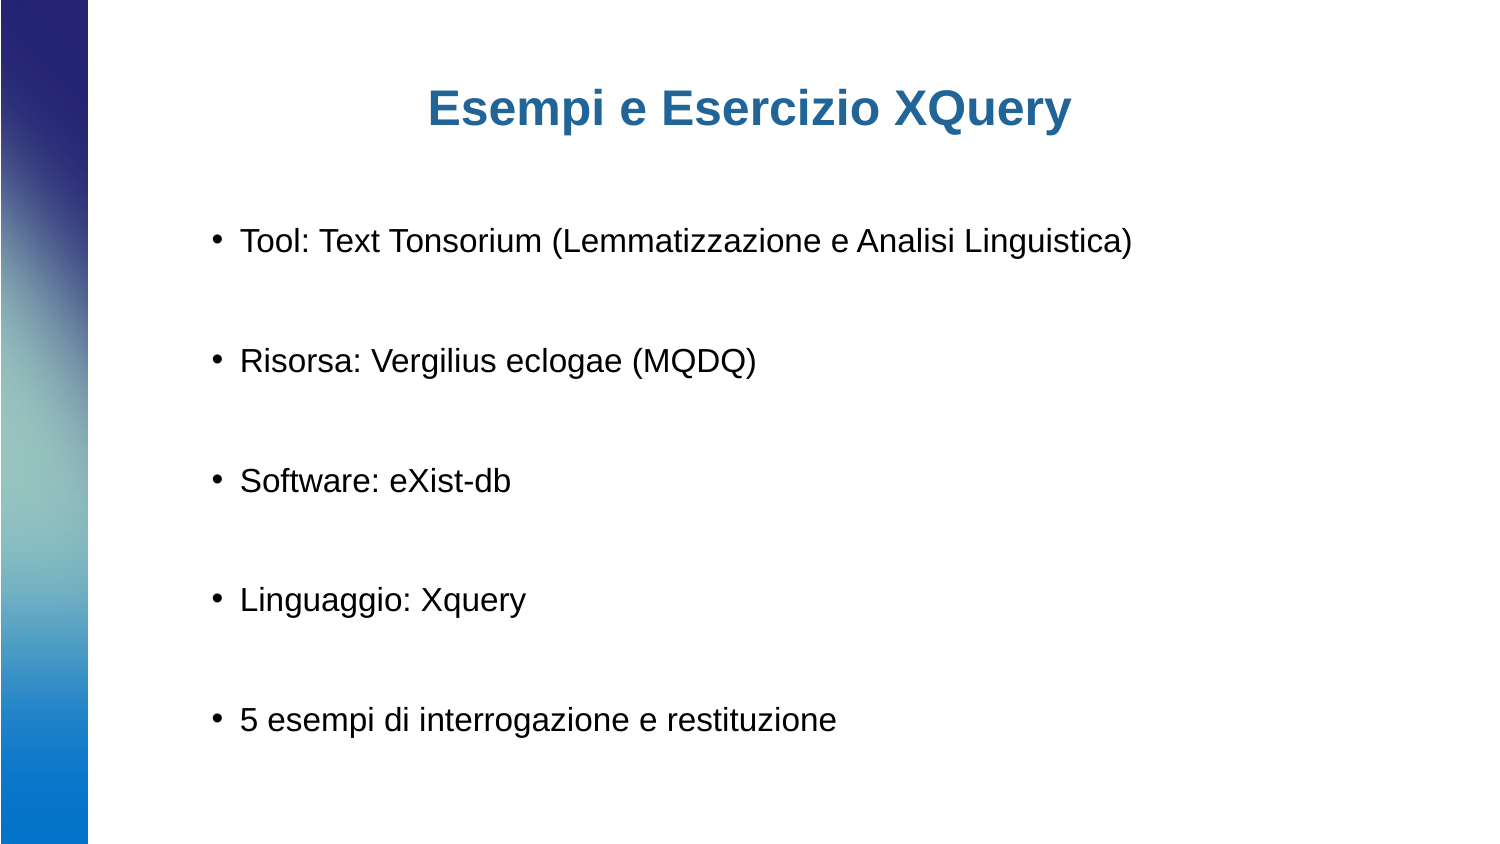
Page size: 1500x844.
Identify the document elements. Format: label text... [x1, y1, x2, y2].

picture [1, 0, 89, 844]
title Esempi e Esercizio XQuery [282, 51, 1218, 162]
text_box Tool: Text Tonsorium (Lemmatizzazione e Analisi Linguistica) Risorsa: Vergilius eclogae (MQDQ) Software: eXist-db Linguaggio: Xquery 5 esempi di interrogazione e restituzione [196, 184, 1377, 728]
